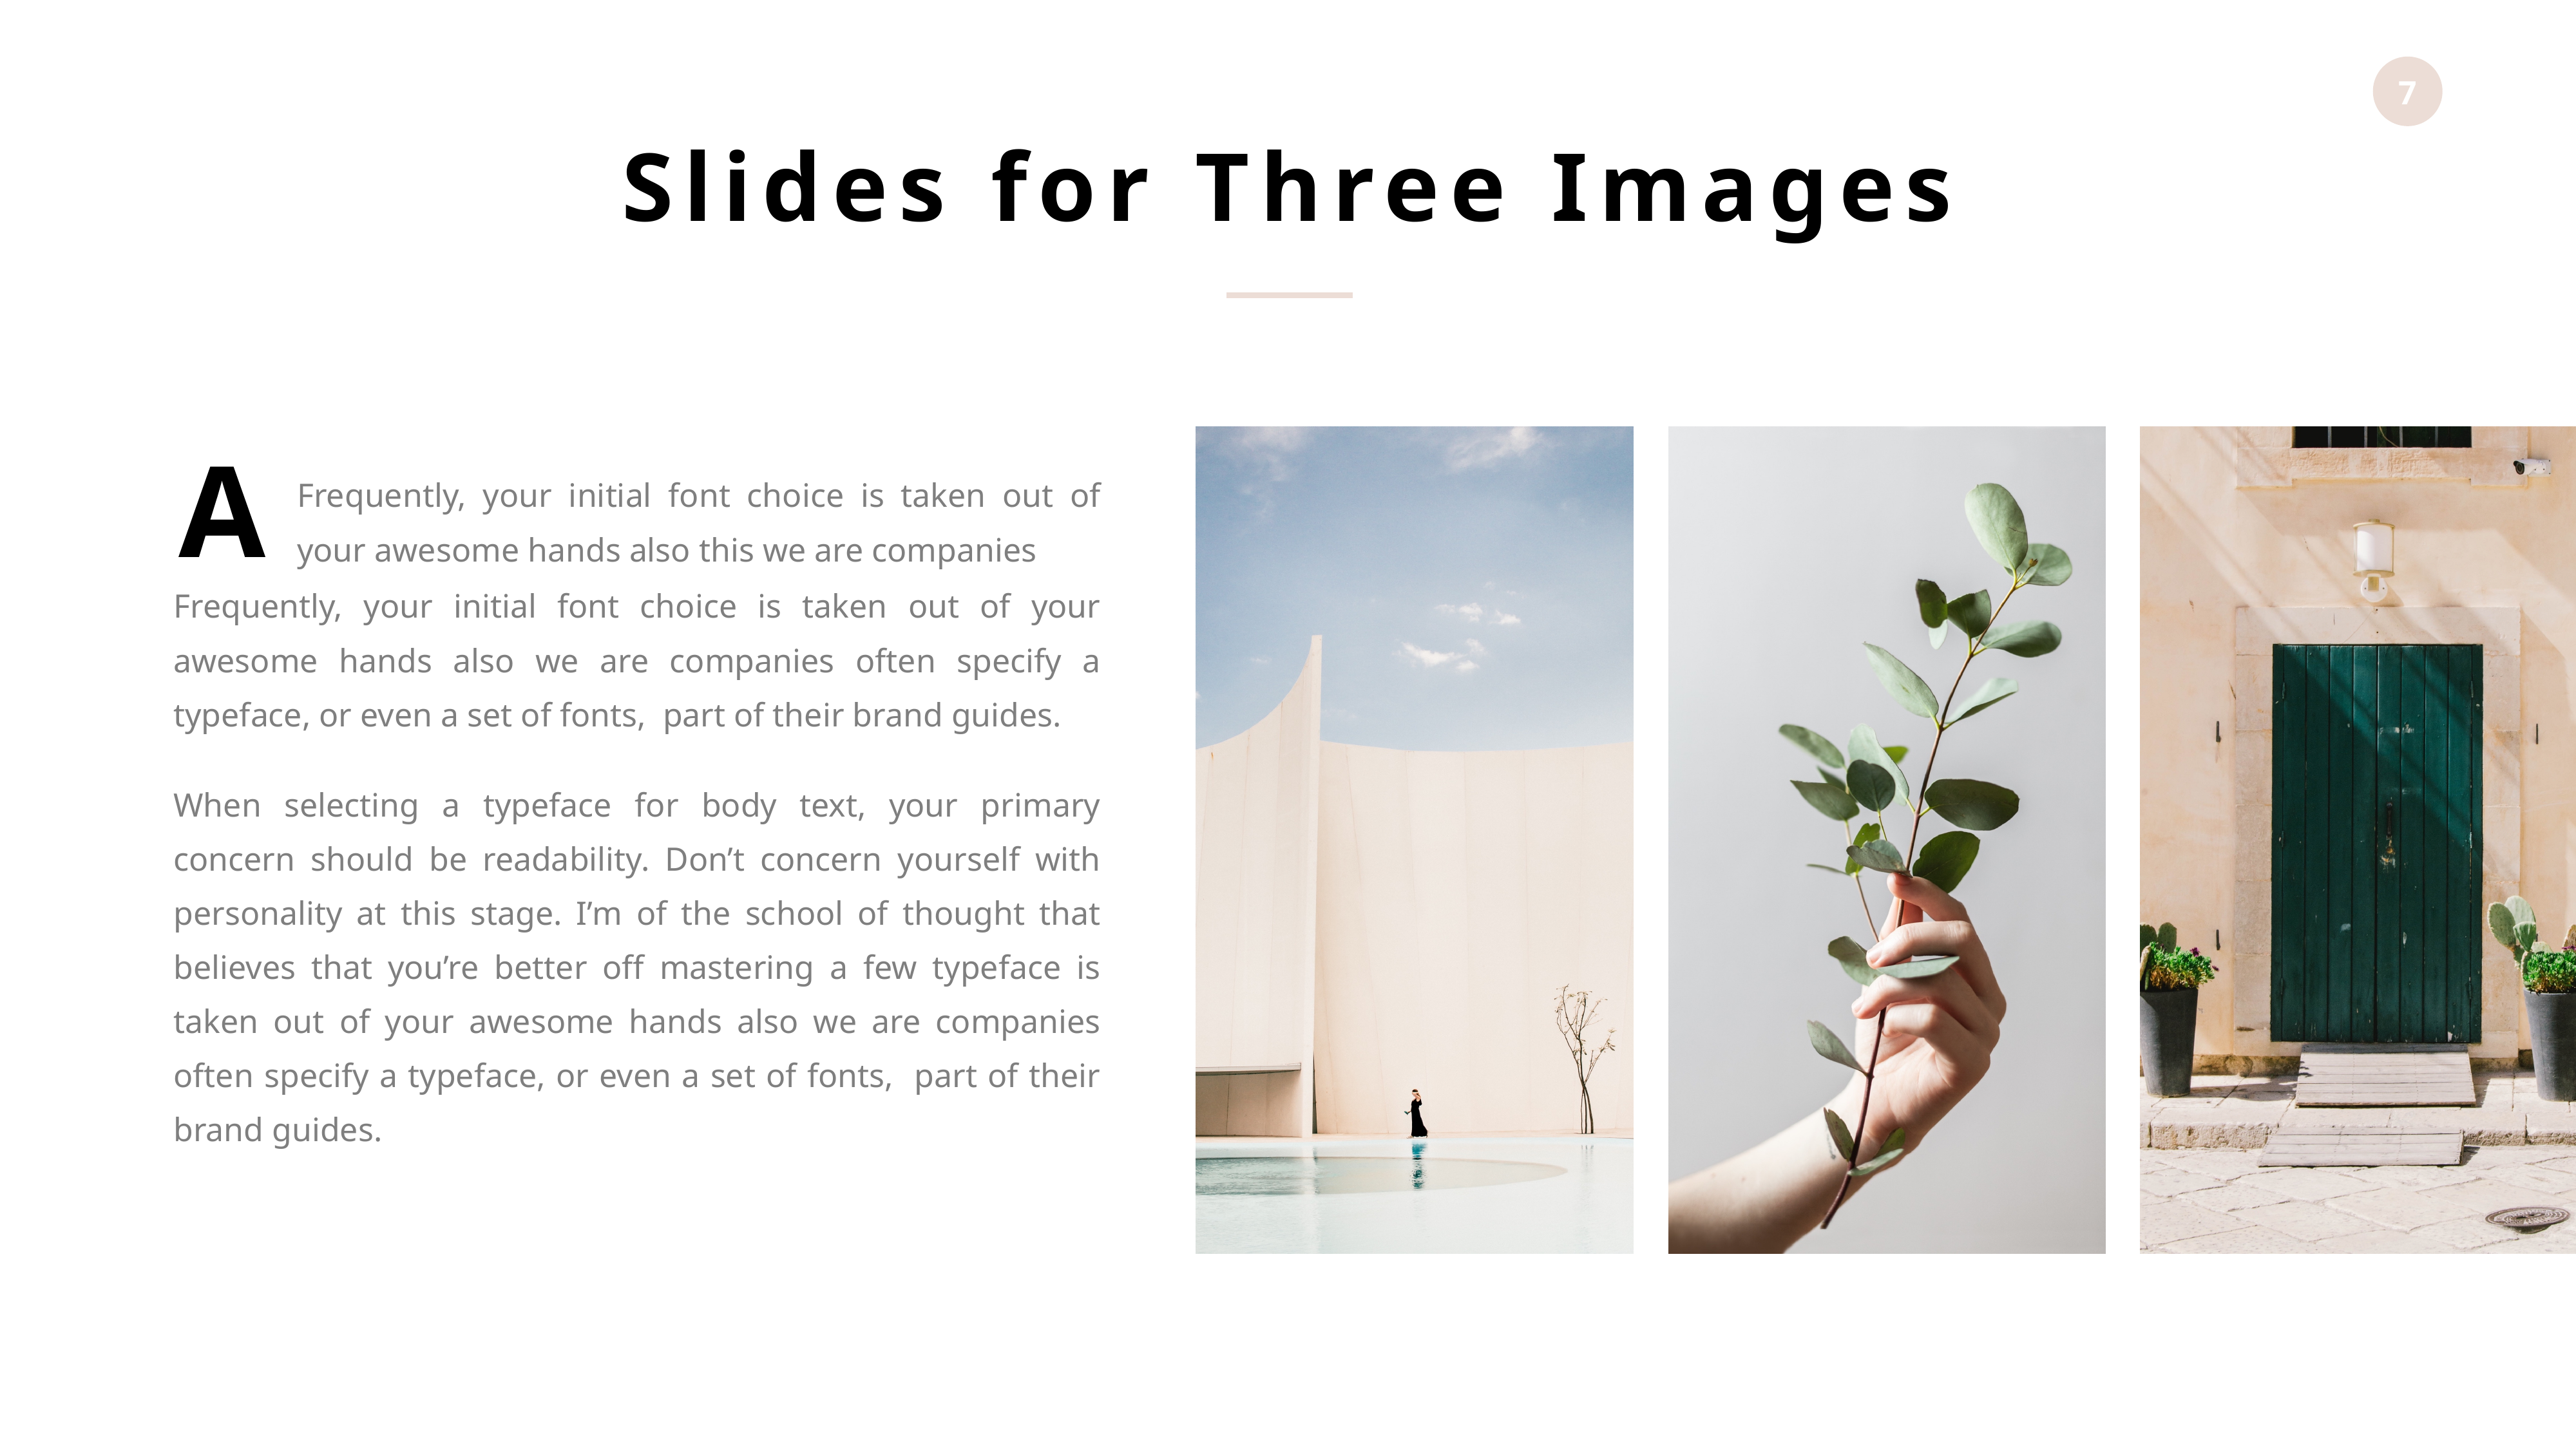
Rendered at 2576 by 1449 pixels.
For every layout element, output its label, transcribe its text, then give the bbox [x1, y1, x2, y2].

picture [1196, 426, 1634, 1254]
picture [1668, 426, 2106, 1254]
picture [2140, 426, 2576, 1254]
text_box Slides for Three Images [612, 122, 1964, 245]
text_box Frequently, your initial font choice is taken out of your awesome hands also this we are companies [274, 448, 1125, 580]
text_box A [169, 426, 276, 587]
text_box When selecting a typeface for body text, your primary concern should be readability. Don’t concern yourself with personality at this stage. I’m of the school of thought that believes that you’re better off mastering a few typeface is taken out of your awesome hands also we are companies often specify a typeface, or even a set of fonts, part of their brand guides. [150, 757, 1125, 1160]
text_box Frequently, your initial font choice is taken out of your awesome hands also we are companies often specify a typeface, or even a set of fonts, part of their brand guides. [150, 559, 1125, 745]
